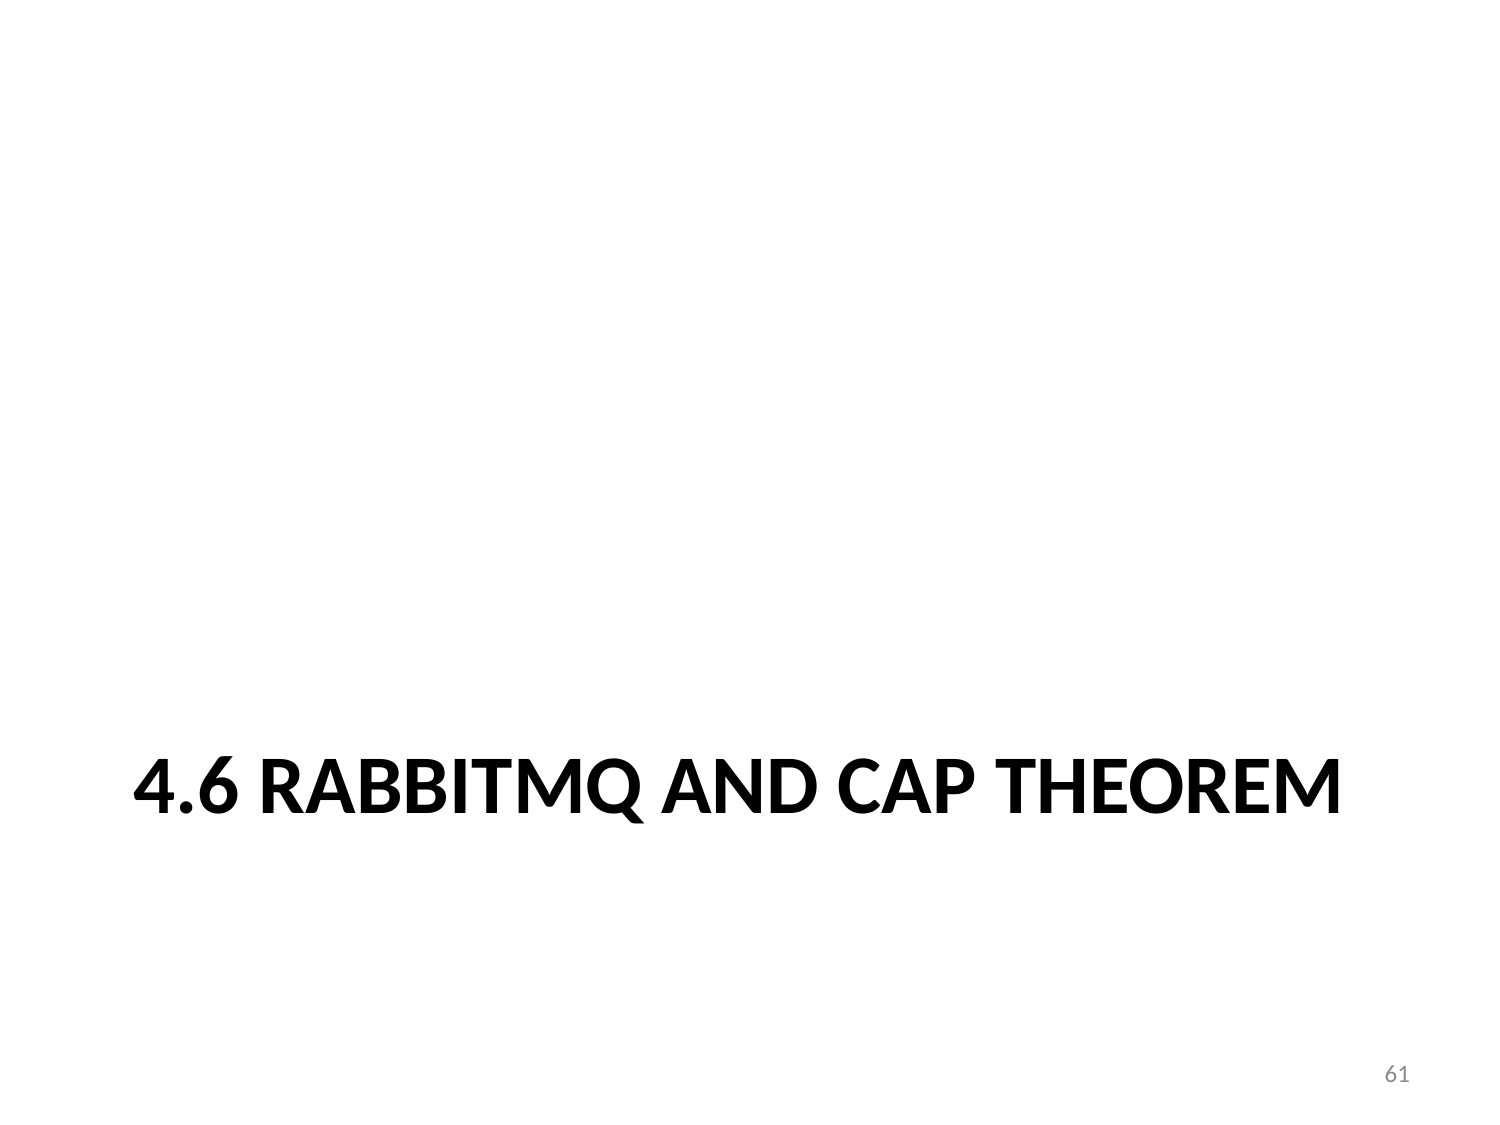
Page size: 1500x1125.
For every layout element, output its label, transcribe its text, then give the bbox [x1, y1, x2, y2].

slide_number 61 [1074, 1042, 1425, 1103]
title 4.6 RabbitMQ and CAP Theorem [118, 722, 1394, 947]
